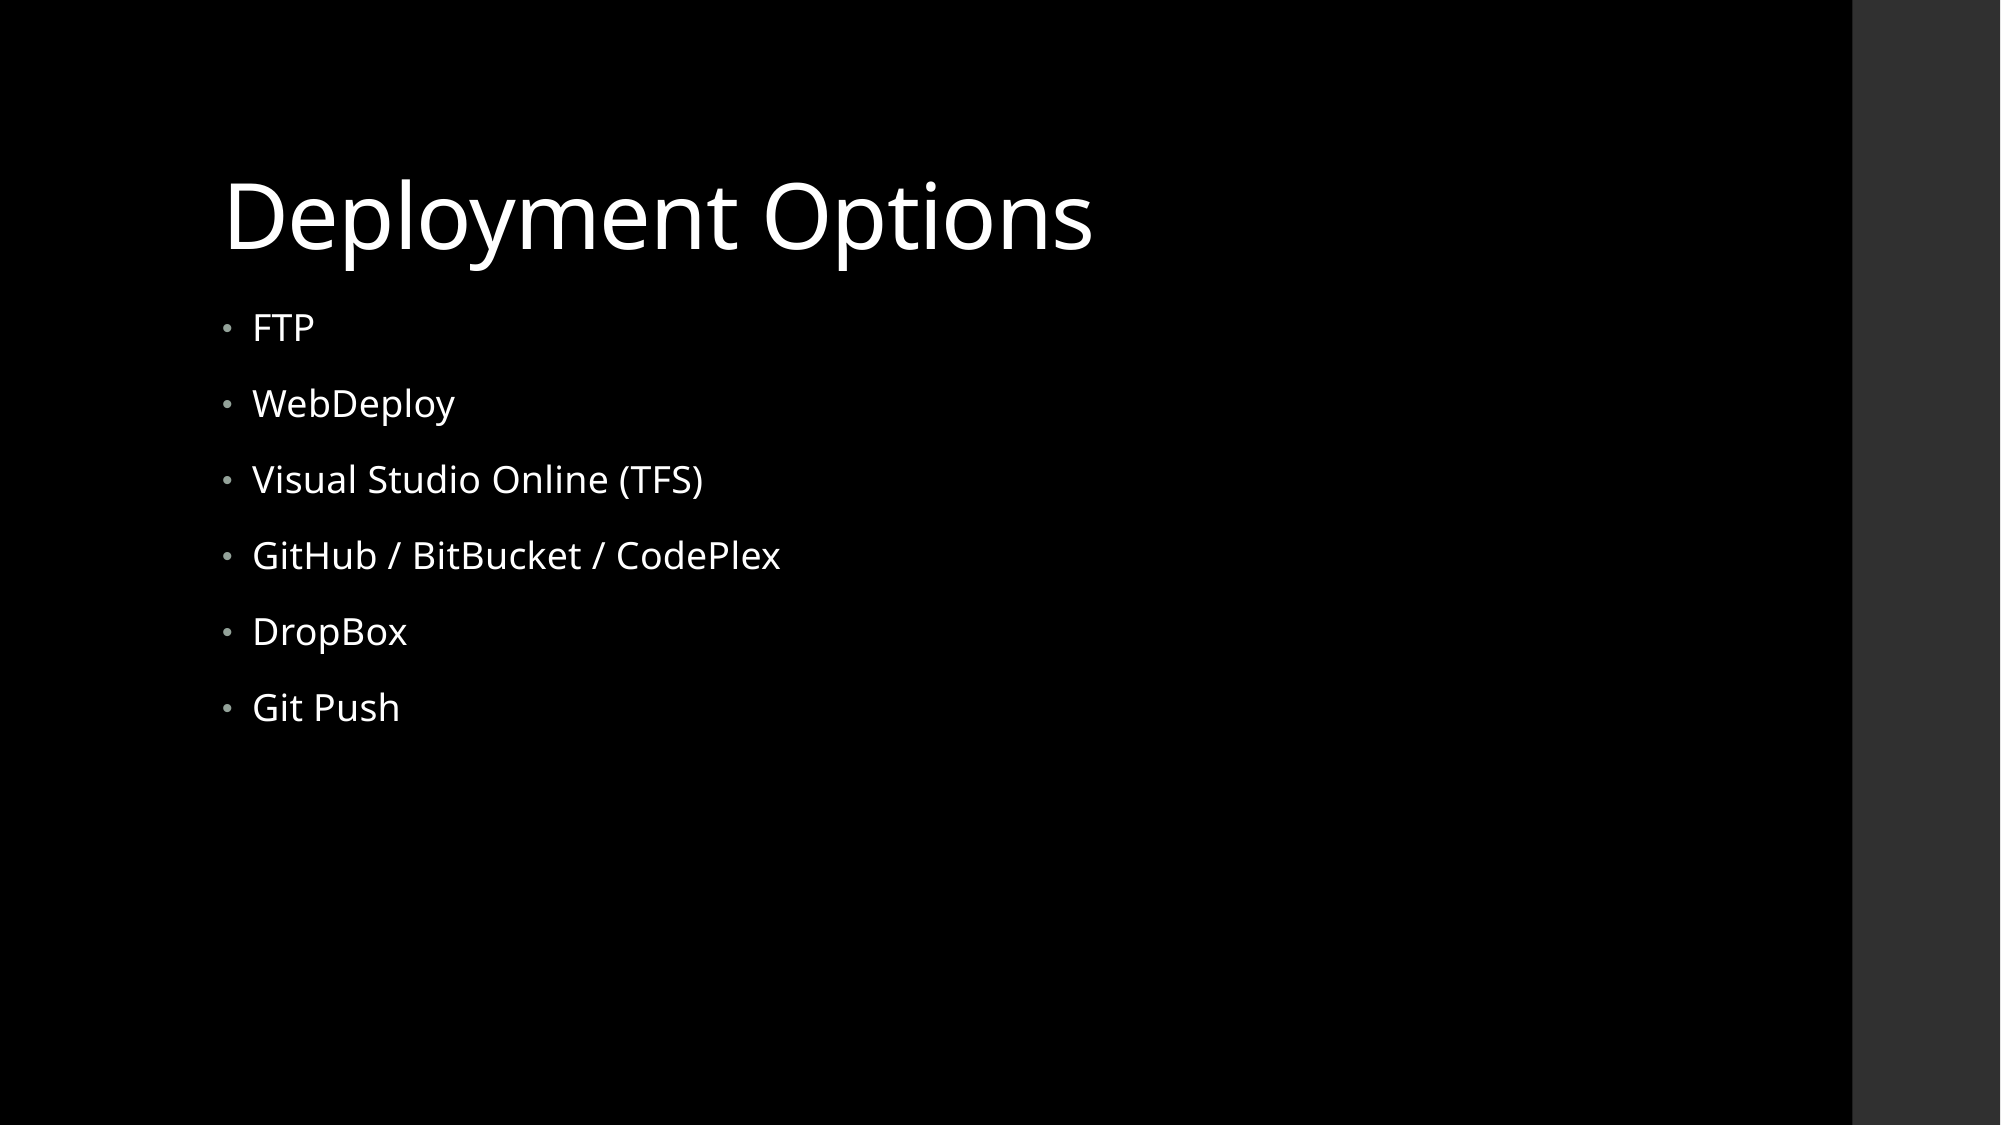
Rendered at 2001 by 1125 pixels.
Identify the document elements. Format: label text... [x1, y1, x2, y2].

title Deployment Options [206, 60, 1797, 278]
list FTP WebDeploy Visual Studio Online (TFS) GitHub / BitBucket / CodePlex DropBox Git Push [206, 299, 1617, 1014]
